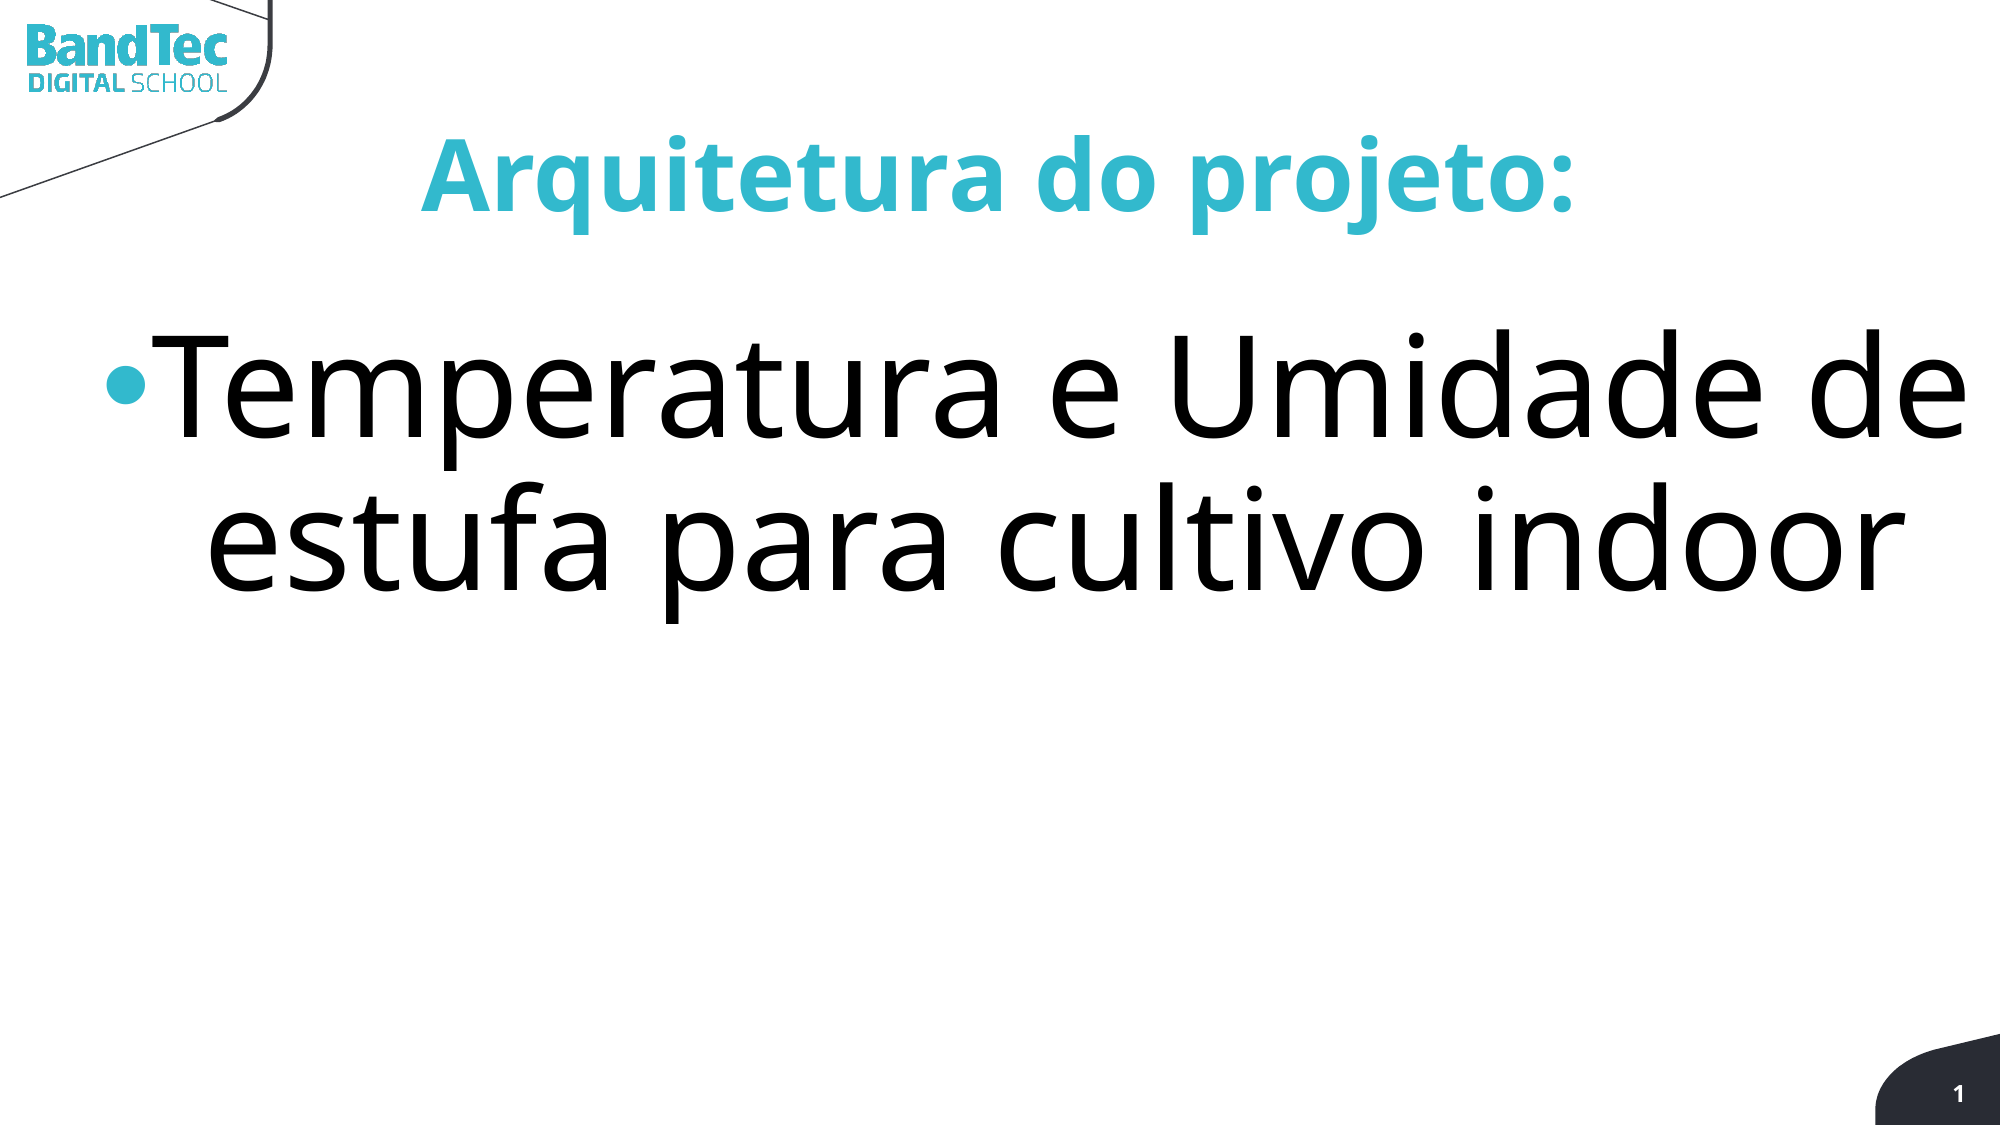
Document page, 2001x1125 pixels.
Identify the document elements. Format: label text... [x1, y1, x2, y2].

picture [27, 24, 227, 99]
list Temperatura e Umidade de estufa para cultivo indoor [0, 307, 2000, 1056]
slide_number 1 [1875, 1076, 1970, 1109]
list Arquitetura do projeto: [0, 119, 2000, 130]
